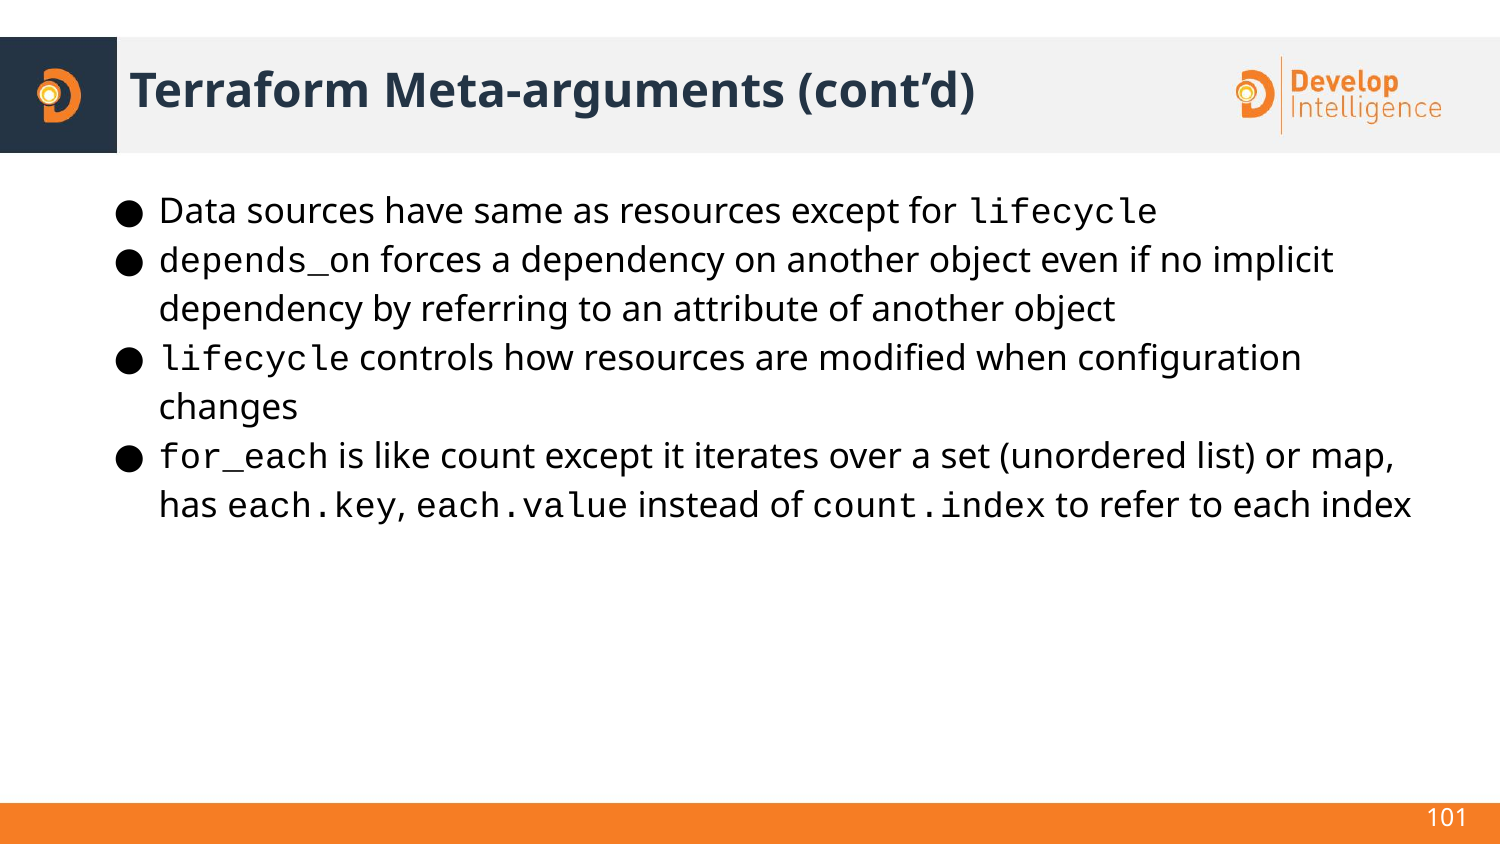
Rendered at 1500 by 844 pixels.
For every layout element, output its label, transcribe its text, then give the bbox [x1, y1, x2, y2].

text_box Data sources have same as resources except for lifecycle depends_on forces a dependency on another object even if no implicit dependency by referring to an attribute of another object lifecycle controls how resources are modified when configuration changes for_each is like count except it iterates over a set (unordered list) or map, has each.key, each.value instead of count.index to refer to each index [91, 171, 1427, 262]
picture [0, 0, 1500, 844]
title Terraform Meta-arguments (cont’d) [118, 36, 1500, 148]
slide_number <number> [1396, 800, 1499, 838]
